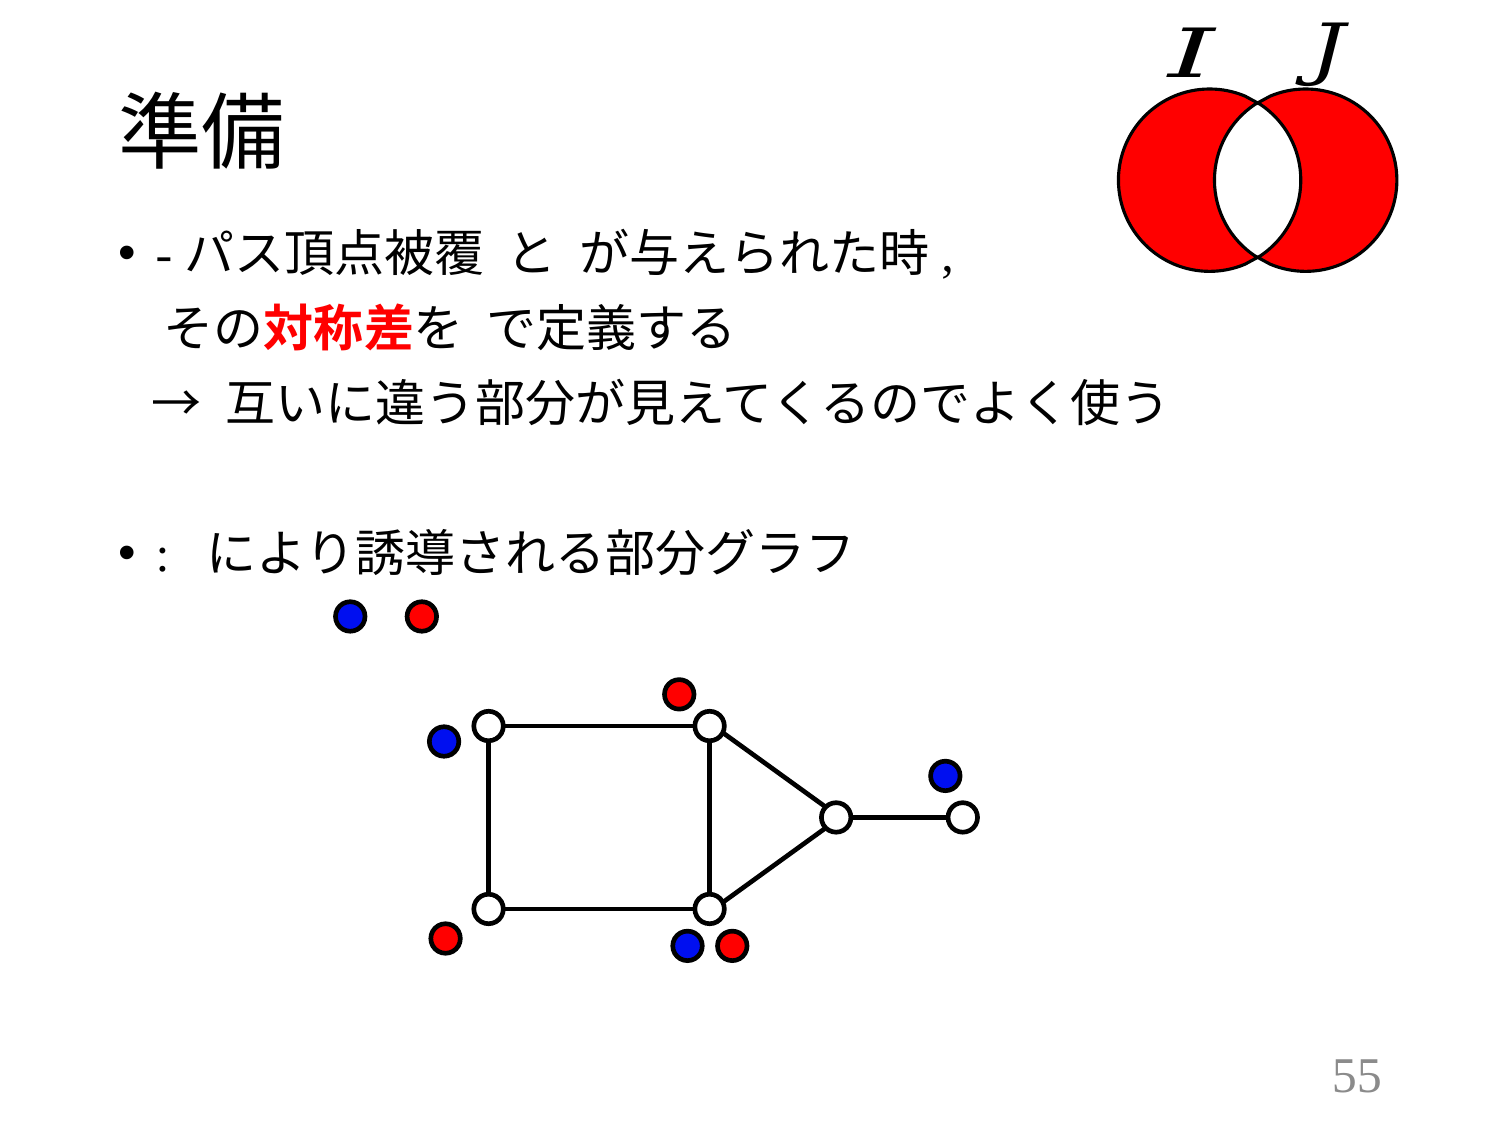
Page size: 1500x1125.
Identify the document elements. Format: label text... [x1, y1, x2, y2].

text_box [406, 600, 438, 633]
text_box [428, 725, 460, 758]
text_box [663, 678, 696, 711]
text_box [472, 893, 505, 925]
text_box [699, 715, 826, 808]
text_box [334, 600, 367, 633]
text_box [429, 922, 462, 955]
text_box [820, 801, 852, 834]
text_box [716, 930, 749, 962]
text_box [472, 710, 505, 742]
text_box [693, 897, 721, 925]
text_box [699, 827, 826, 920]
text_box [1117, 87, 1398, 273]
text_box [947, 801, 979, 834]
text_box [929, 760, 962, 792]
slide_number 55 [1302, 1042, 1397, 1103]
title 準備 [103, 59, 1416, 211]
text_box [671, 930, 704, 962]
text_box [693, 710, 721, 738]
